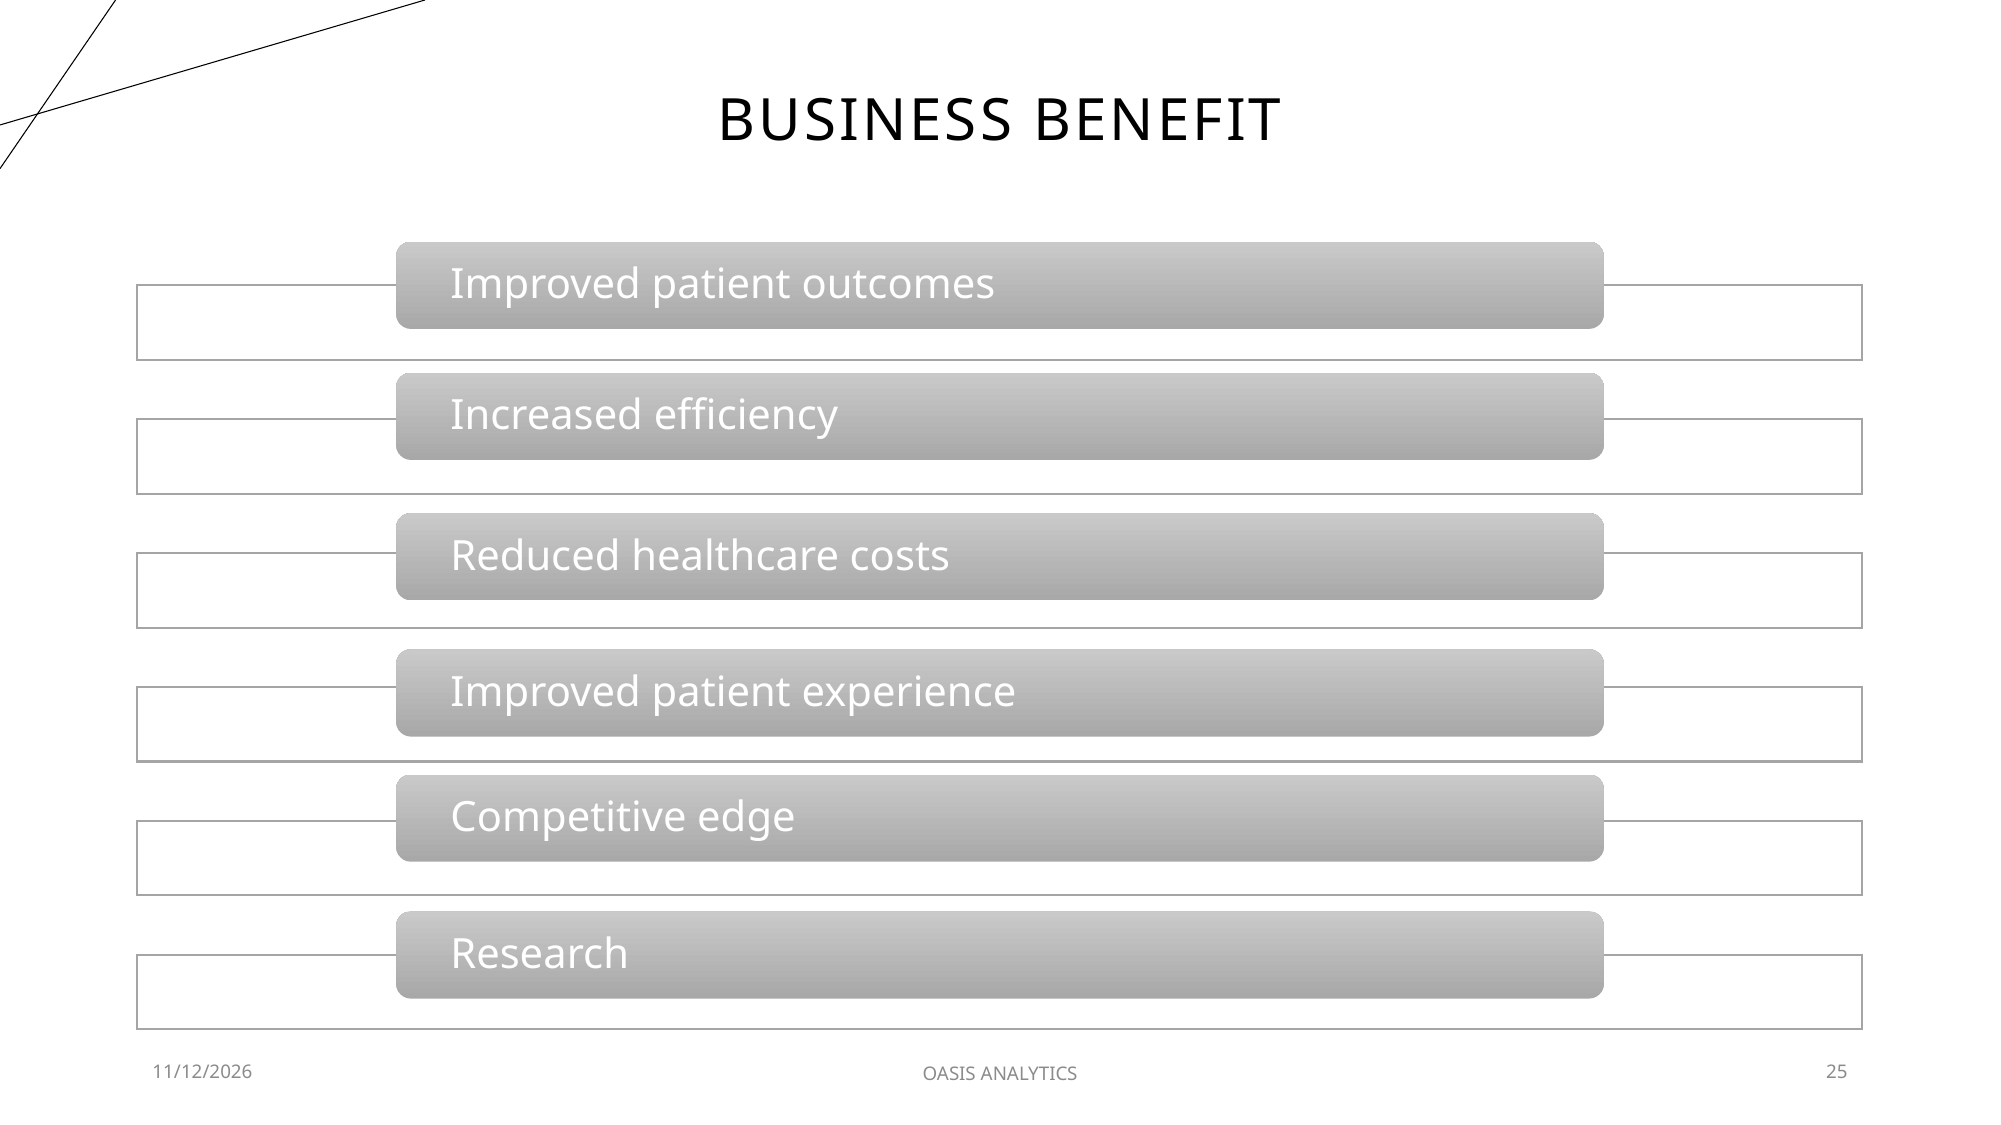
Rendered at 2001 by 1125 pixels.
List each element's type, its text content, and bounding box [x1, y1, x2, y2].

title BUSINESS BENEFIT [137, 57, 1863, 187]
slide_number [137, 1042, 588, 1103]
slide_number 25 [1412, 1042, 1863, 1103]
footer OASIS ANALYTICS [662, 1042, 1338, 1103]
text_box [137, 240, 1863, 1032]
